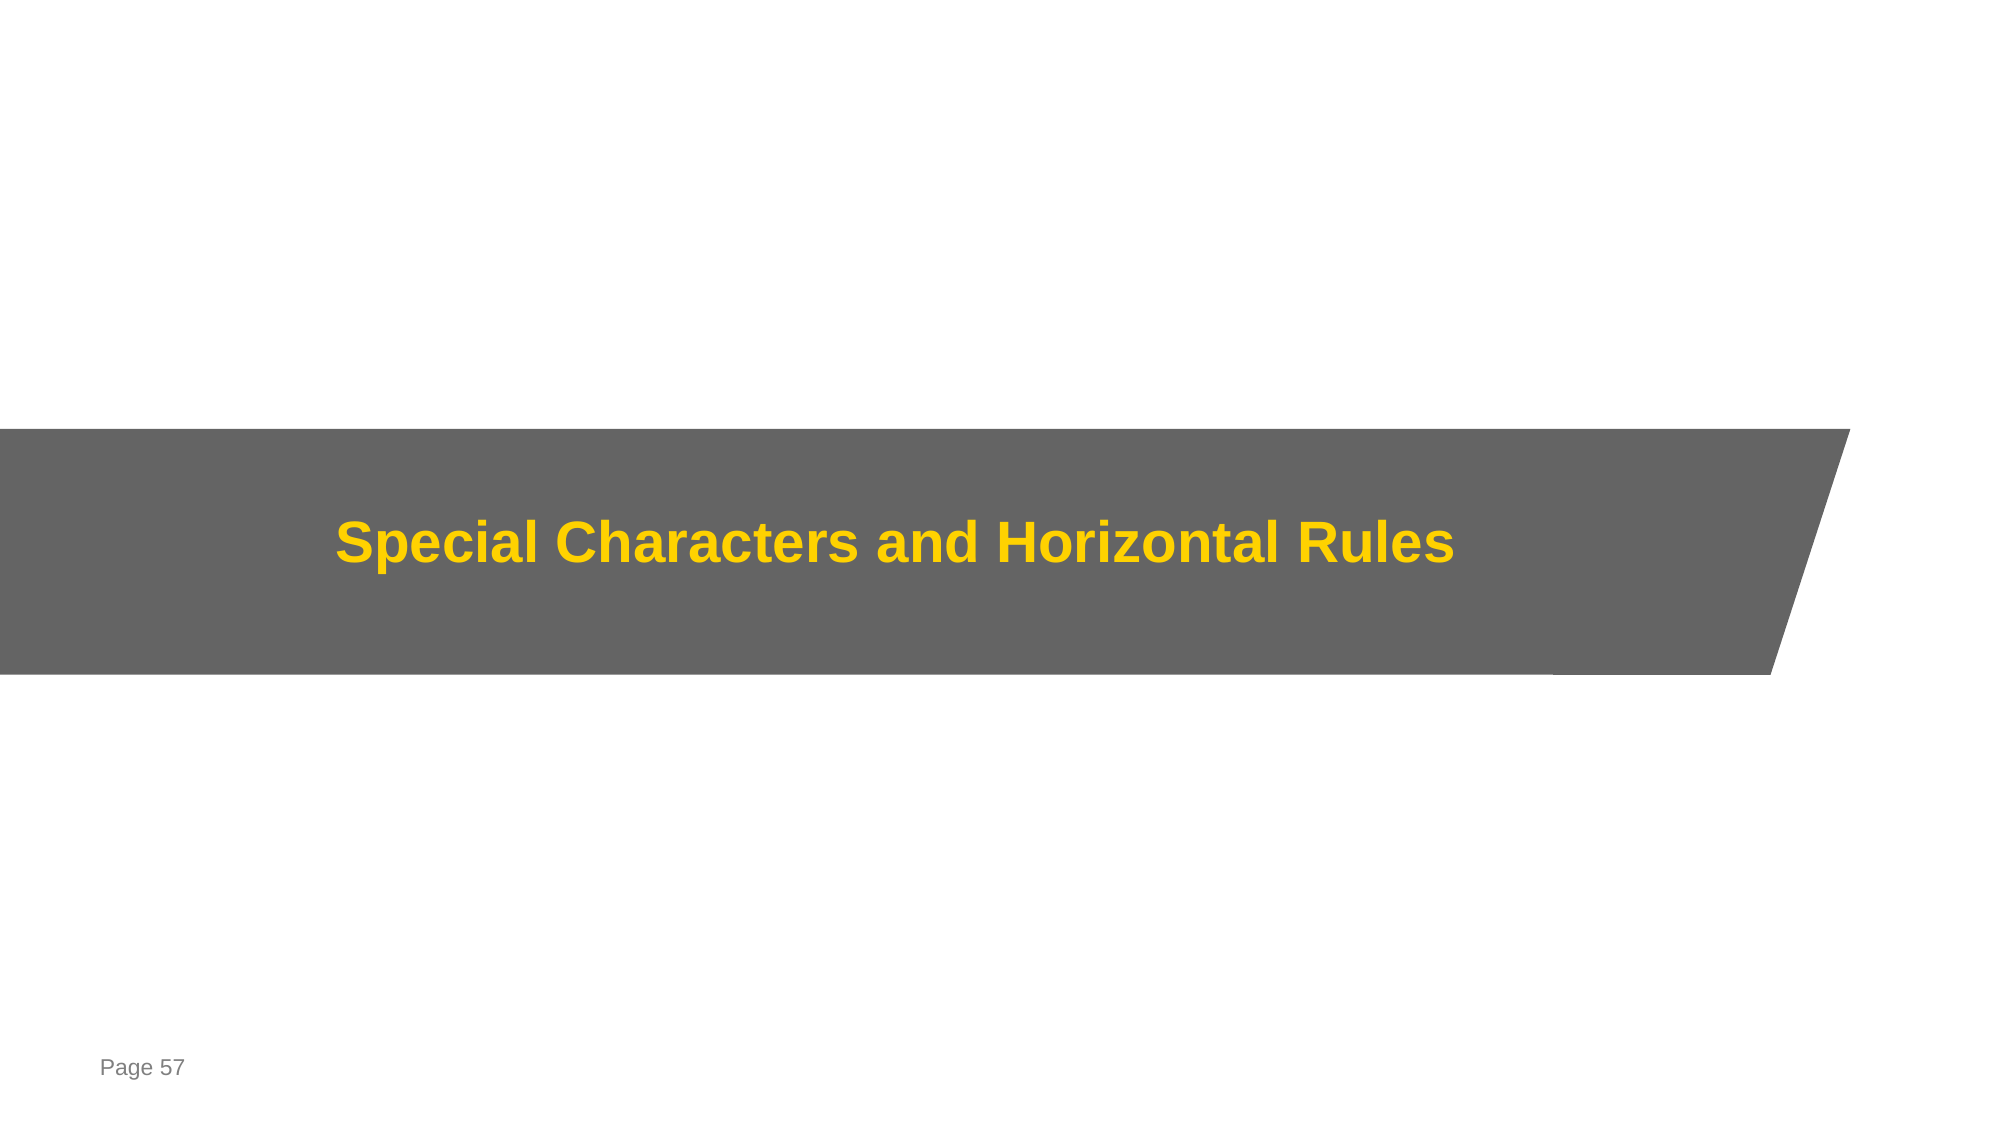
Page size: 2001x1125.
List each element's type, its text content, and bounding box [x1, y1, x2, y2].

list Special Characters and Horizontal Rules [119, 505, 1674, 622]
